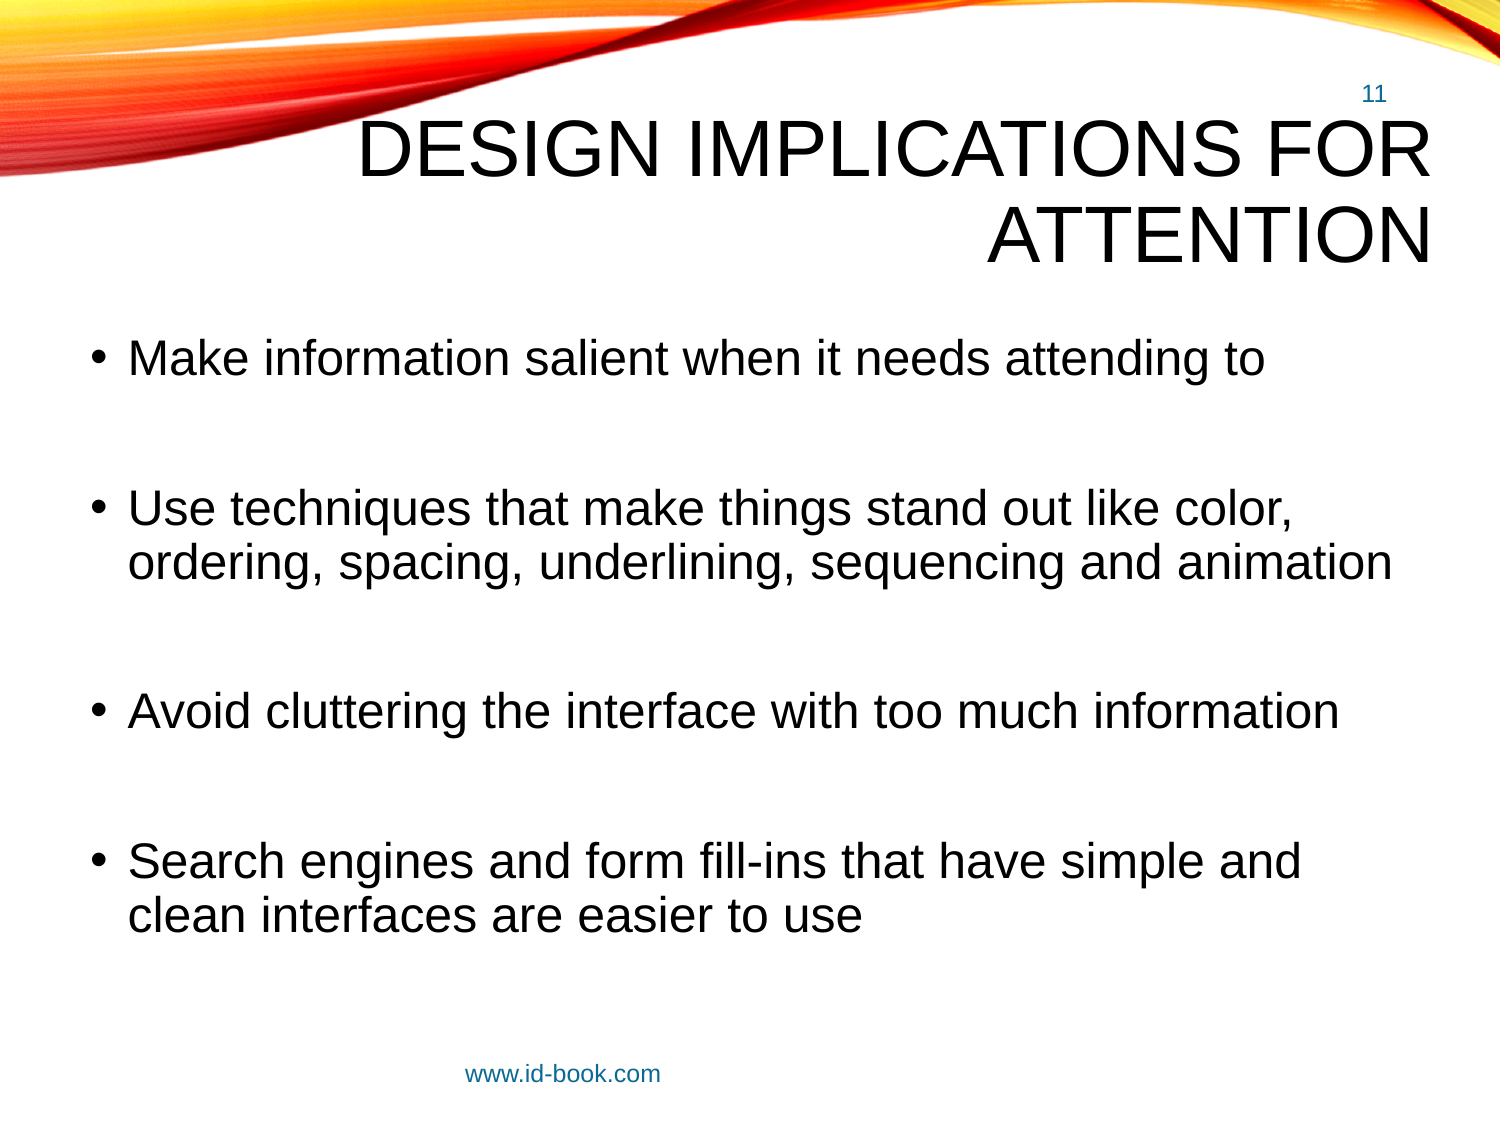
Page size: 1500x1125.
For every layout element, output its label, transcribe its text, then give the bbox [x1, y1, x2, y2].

title Design implications for attention [62, 99, 1450, 288]
picture [0, 0, 1500, 178]
slide_number 11 [1078, 62, 1403, 123]
list Make information salient when it needs attending to Use techniques that make things stand out like color, ordering, spacing, underlining, sequencing and animation Avoid cluttering the interface with too much information Search engines and form fill-ins that have simple and clean interfaces are easier to use [75, 324, 1425, 1068]
footer www.id-book.com [97, 1042, 1030, 1103]
